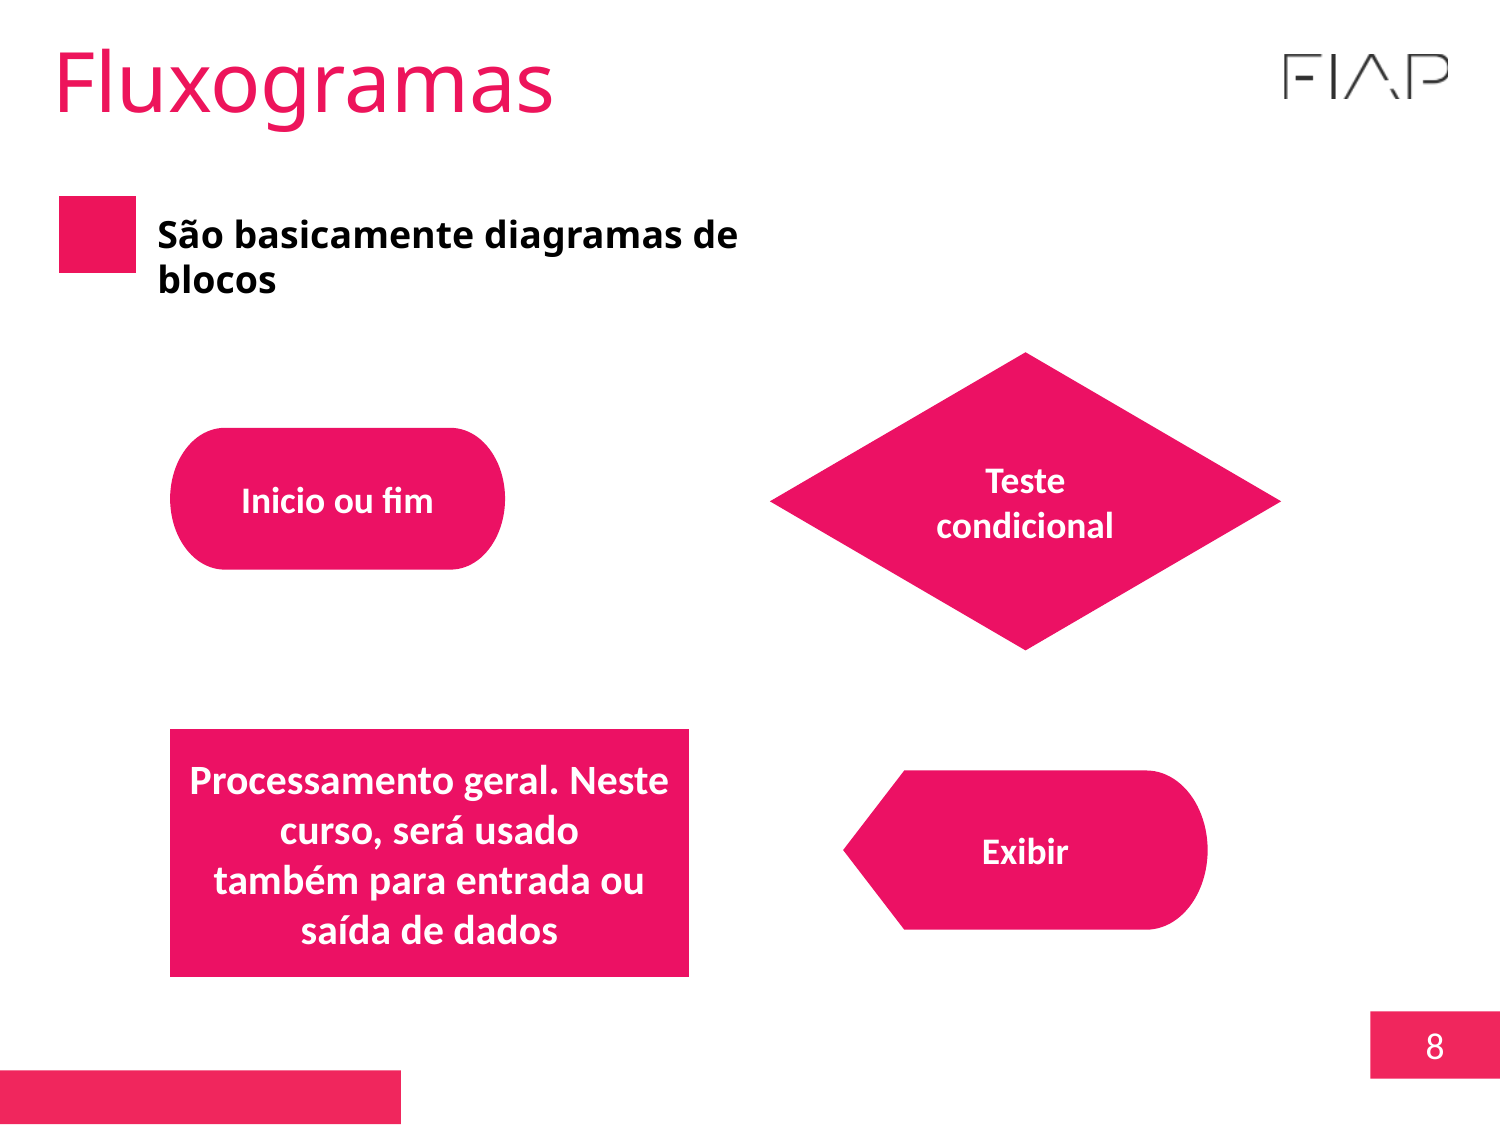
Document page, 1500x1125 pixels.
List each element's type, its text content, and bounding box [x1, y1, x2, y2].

text_box Teste condicional [769, 352, 1282, 651]
text_box Processamento geral. Neste curso, será usado também para entrada ou saída de dados [170, 729, 689, 977]
text_box Exibir [843, 770, 1208, 930]
text_box Inicio ou fim [170, 427, 506, 570]
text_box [59, 196, 810, 273]
text_box Fluxogramas [37, 21, 1223, 137]
